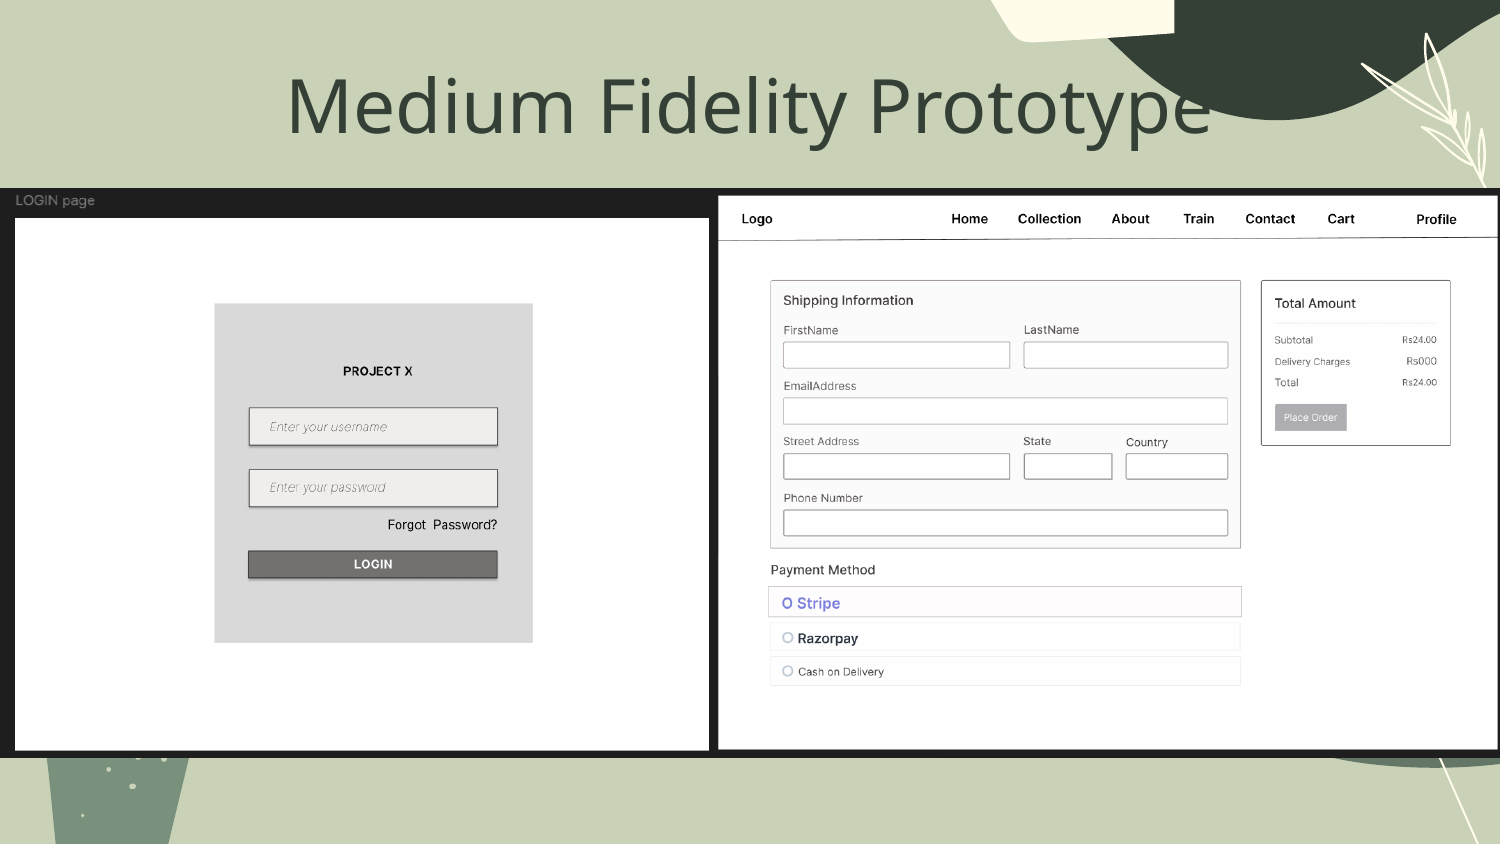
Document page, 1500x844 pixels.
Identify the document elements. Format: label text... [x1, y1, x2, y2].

title Medium Fidelity Prototype [116, 43, 1383, 139]
picture [0, 188, 1500, 759]
